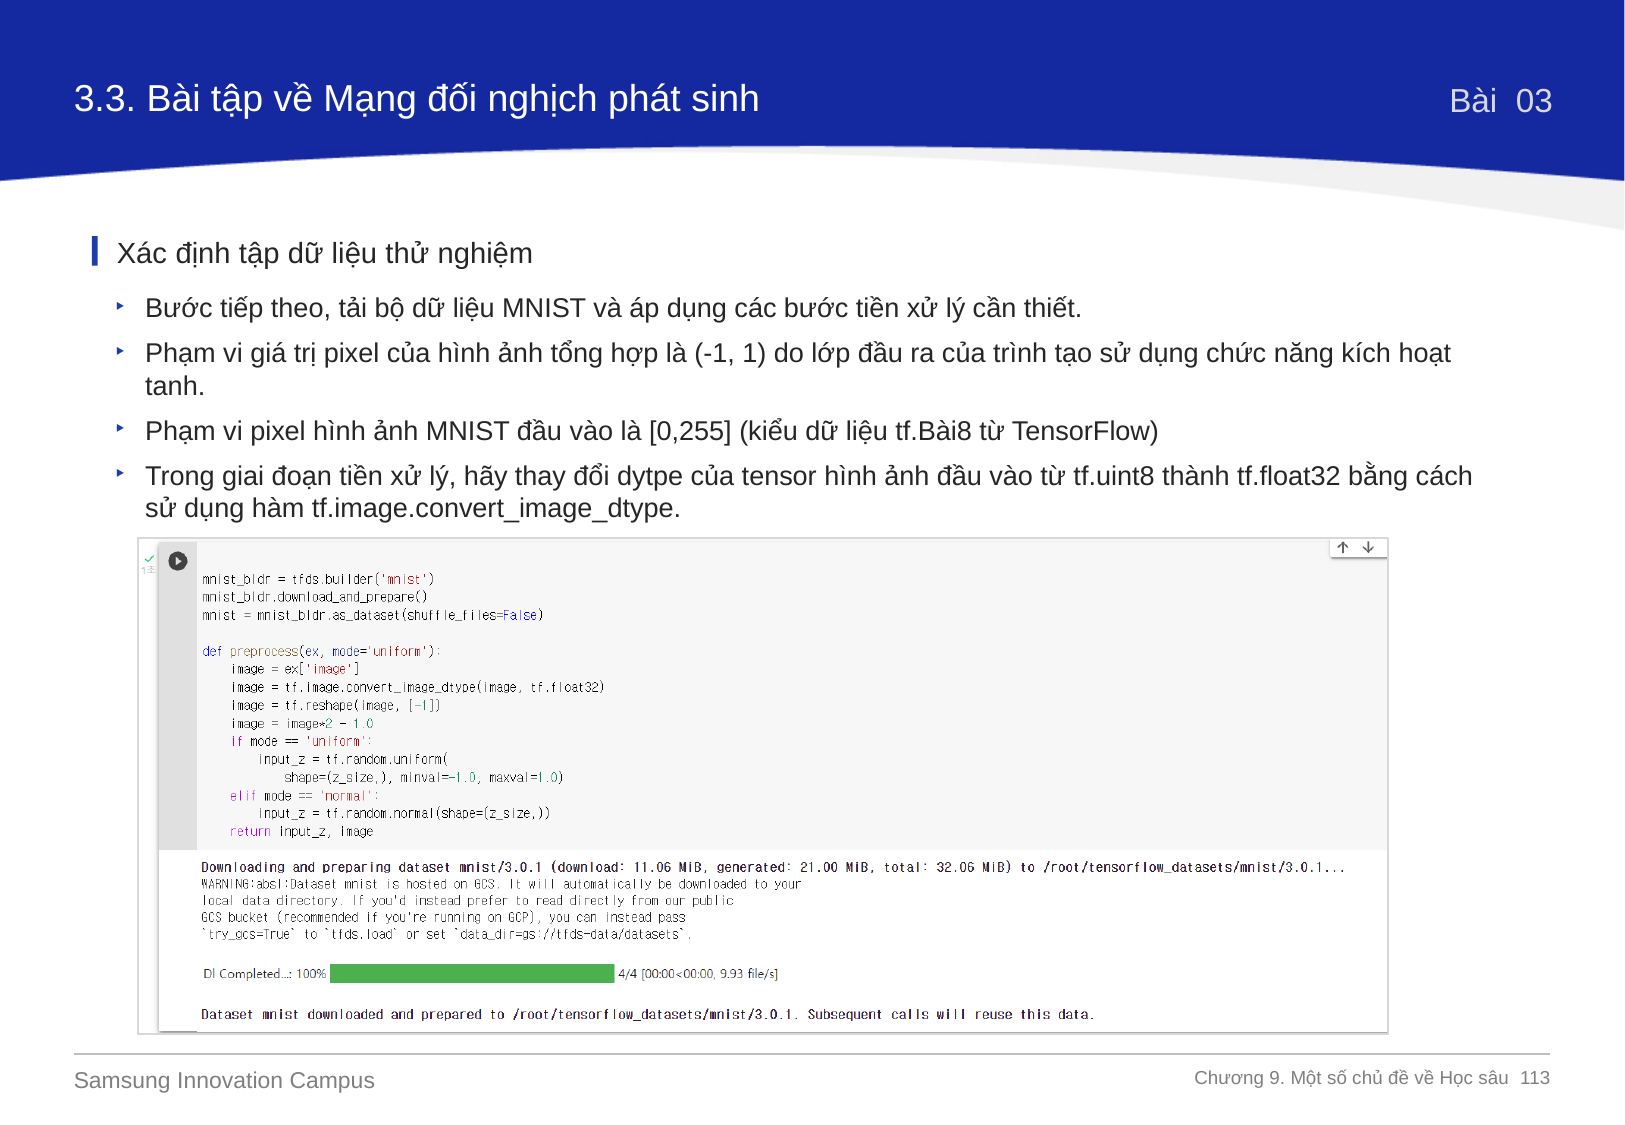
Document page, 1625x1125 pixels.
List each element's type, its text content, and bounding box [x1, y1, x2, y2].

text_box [91, 234, 1533, 270]
text_box Bước tiếp theo, tải bộ dữ liệu MNIST và áp dụng các bước tiền xử lý cần thiết. Phạm vi giá trị pixel của hình ảnh tổng hợp là (-1, 1) do lớp đầu ra của trình tạo sử dụng chức năng kích hoạt tanh. Phạm vi pixel hình ảnh MNIST đầu vào là [0,255] (kiểu dữ liệu tf.Bài8 từ TensorFlow) Trong giai đoạn tiền xử lý, hãy thay đổi dytpe của tensor hình ảnh đầu vào từ tf.uint8 thành tf.float32 bằng cách sử dụng hàm tf.image.convert_image_dtype. [115, 278, 1532, 535]
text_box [73, 73, 1554, 120]
picture [0, 0, 1625, 1125]
